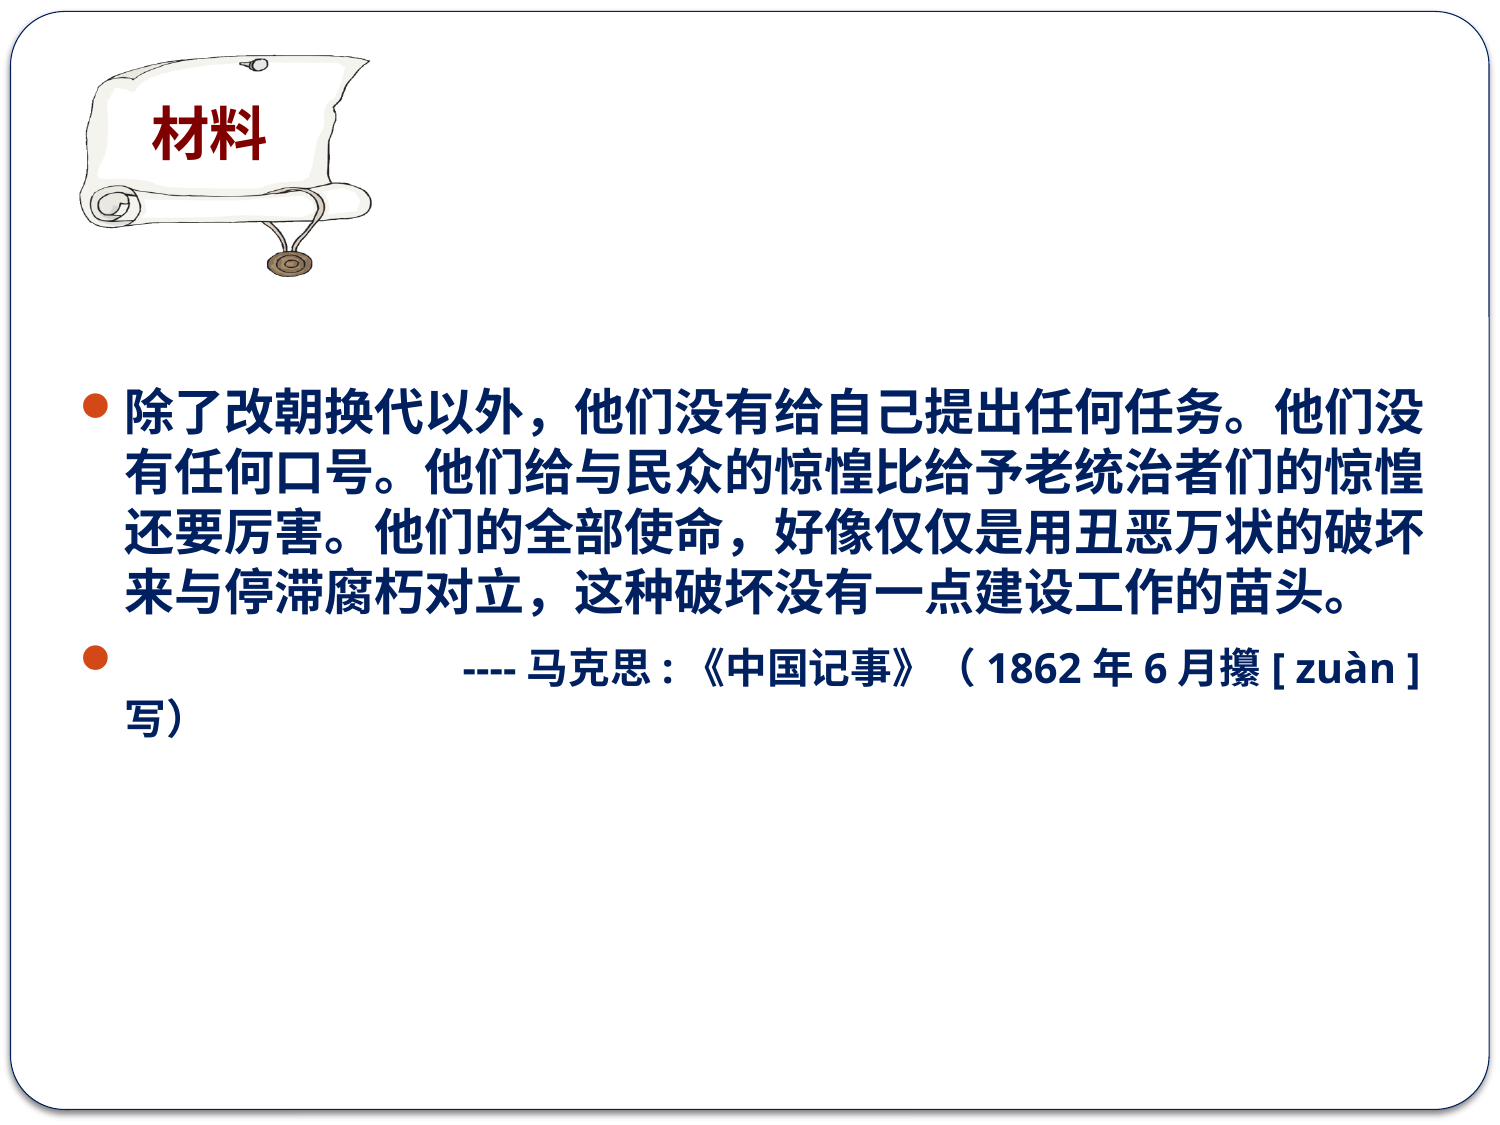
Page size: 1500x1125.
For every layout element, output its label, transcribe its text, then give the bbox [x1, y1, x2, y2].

list 除了改朝换代以外，他们没有给自己提出任何任务。他们没有任何口号。他们给与民众的惊惶比给予老统治者们的惊惶还要厉害。他们的全部使命，好像仅仅是用丑恶万状的破坏来与停滞腐朽对立，这种破坏没有一点建设工作的苗头。 ----马克思:《中国记事》（1862年6月攥[ zuàn ]写） [64, 373, 1447, 787]
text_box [78, 54, 373, 277]
